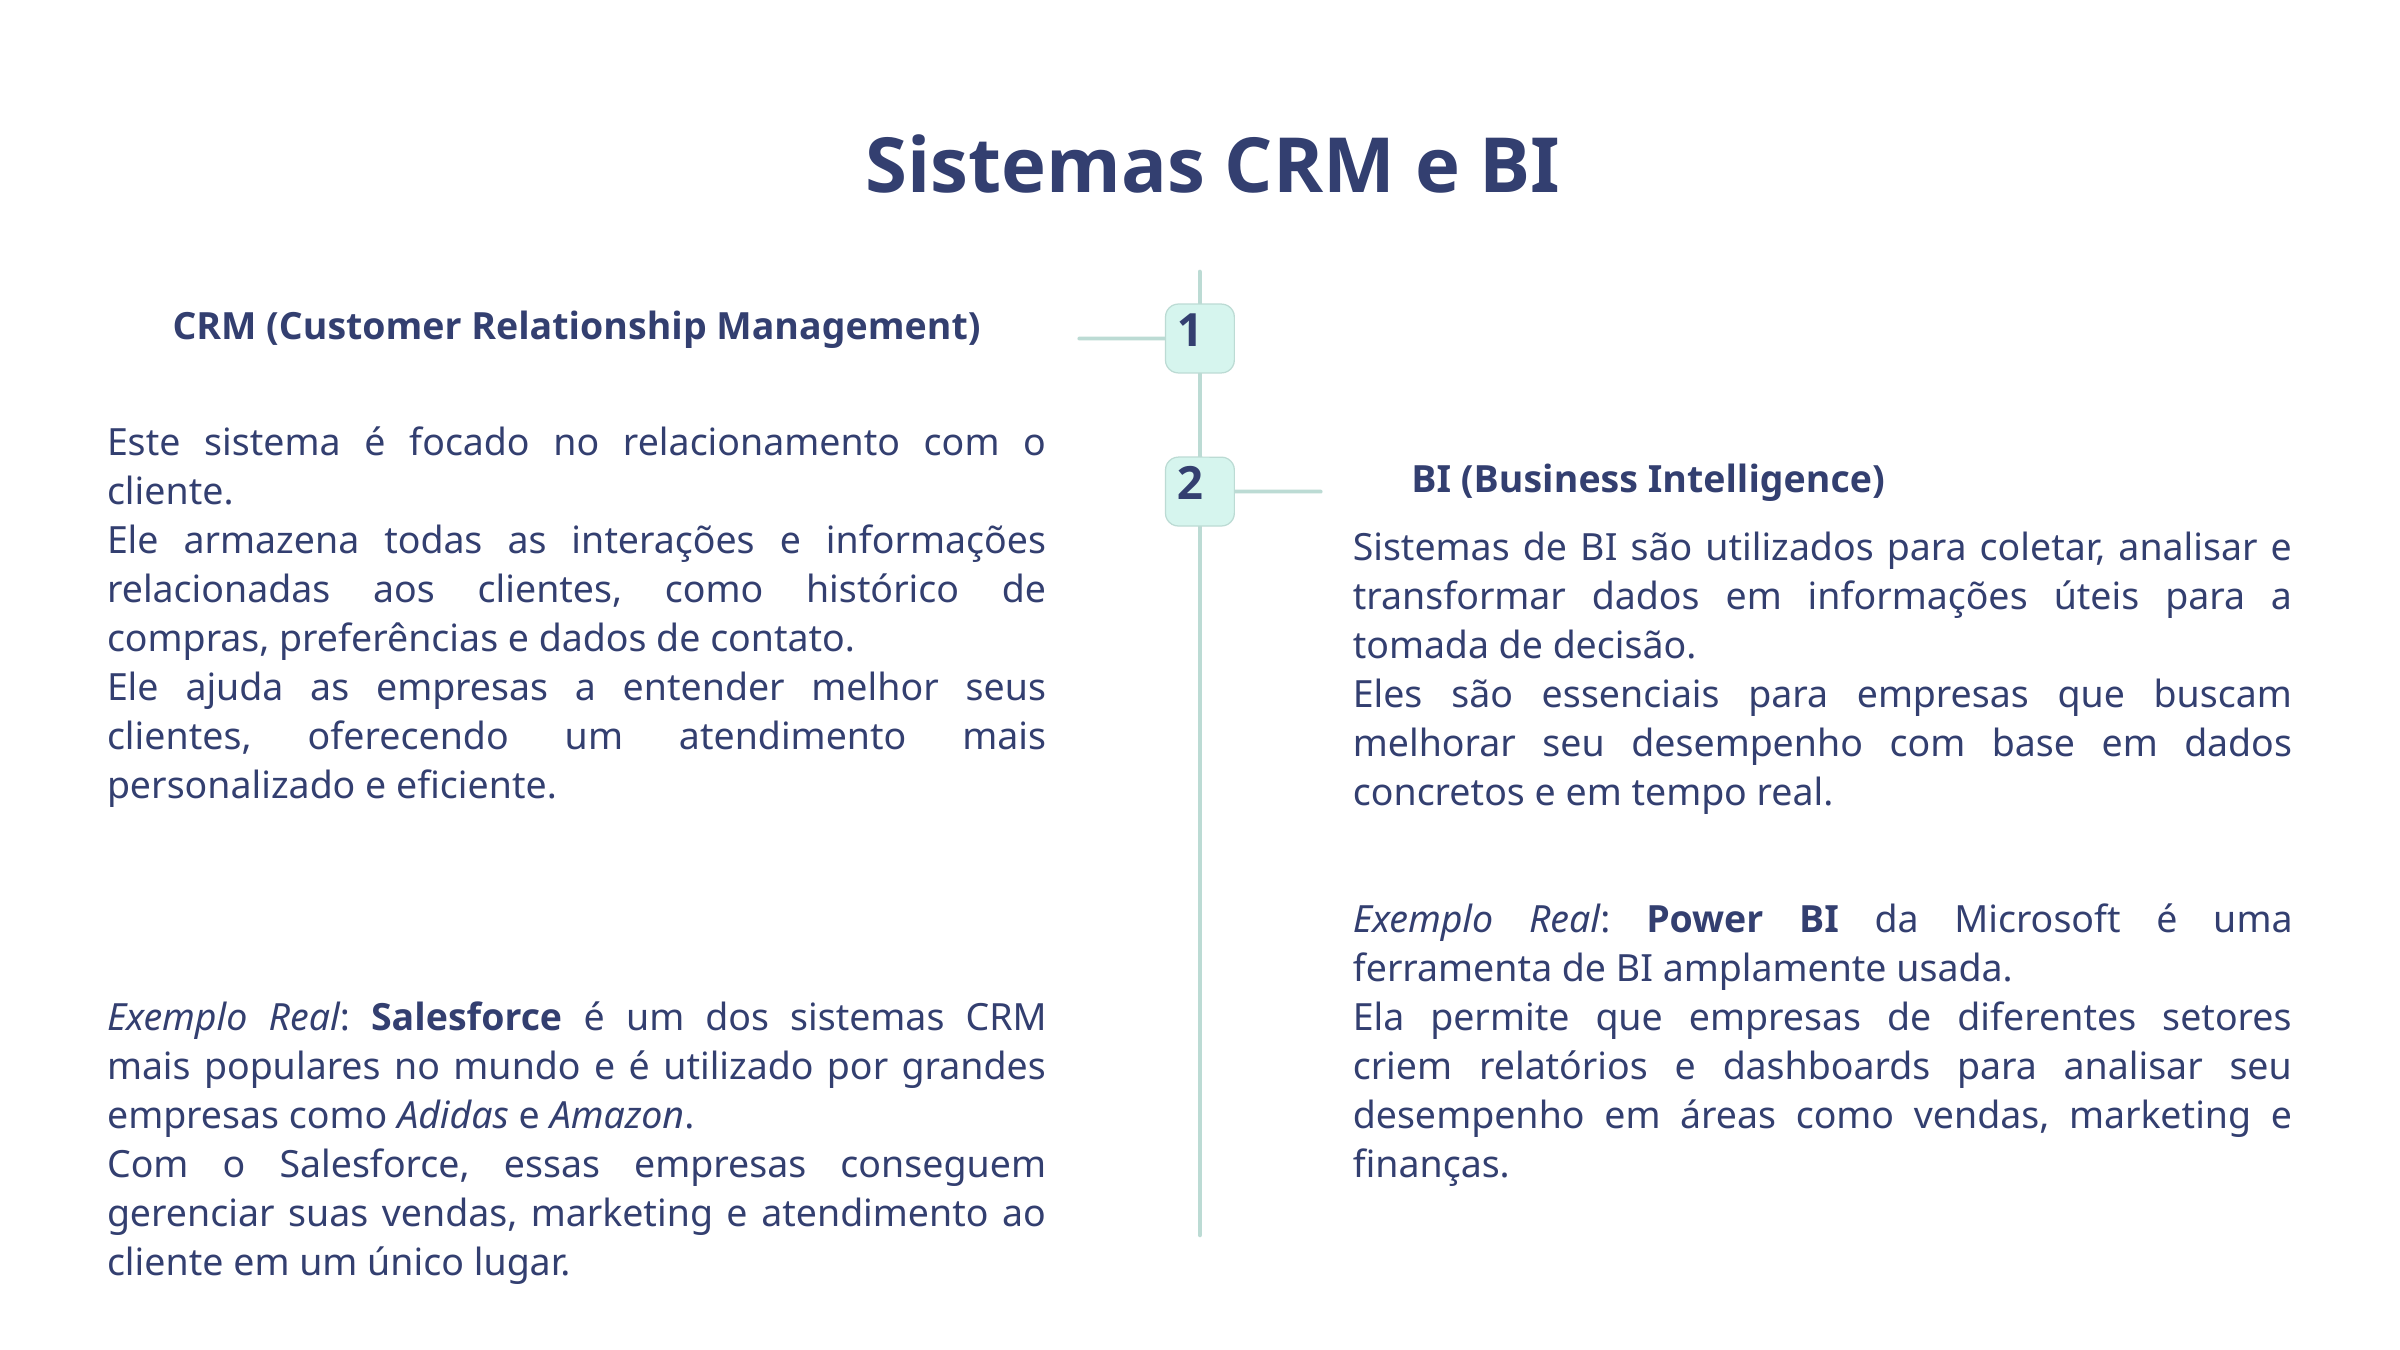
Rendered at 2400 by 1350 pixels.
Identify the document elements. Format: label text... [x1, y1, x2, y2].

text_box Este sistema é focado no relacionamento com o cliente. Ele armazena todas as interações e informações relacionadas aos clientes, como histórico de compras, preferências e dados de contato. Ele ajuda as empresas a entender melhor seus clientes, oferecendo um atendimento mais personalizado e eficiente. [107, 414, 1047, 853]
text_box Exemplo Real: Salesforce é um dos sistemas CRM mais populares no mundo e é utilizado por grandes empresas como Adidas e Amazon. Com o Salesforce, essas empresas conseguem gerenciar suas vendas, marketing e atendimento ao cliente em um único lugar. [107, 988, 1047, 1315]
text_box Exemplo Real: Power BI da Microsoft é uma ferramenta de BI amplamente usada. Ela permite que empresas de diferentes setores criem relatórios e dashboards para analisar seu desempenho em áreas como vendas, marketing e finanças. [1353, 891, 2293, 1218]
text_box [1077, 336, 1165, 341]
text_box [1198, 527, 1202, 1238]
text_box 2 [1176, 462, 1223, 521]
text_box Sistemas de BI são utilizados para coletar, analisar e transformar dados em informações úteis para a tomada de decisão. Eles são essenciais para empresas que buscam melhorar seu desempenho com base em dados concretos e em tempo real. [1353, 519, 2293, 874]
text_box Sistemas CRM e BI [107, 112, 2320, 209]
text_box [1198, 373, 1202, 457]
text_box CRM (Customer Relationship Management) [107, 300, 1047, 396]
text_box [1198, 269, 1202, 304]
text_box [1165, 457, 1235, 527]
text_box [1235, 489, 1323, 494]
text_box [1165, 304, 1235, 373]
text_box BI (Business Intelligence) [1353, 453, 1944, 502]
text_box 1 [1176, 309, 1223, 368]
